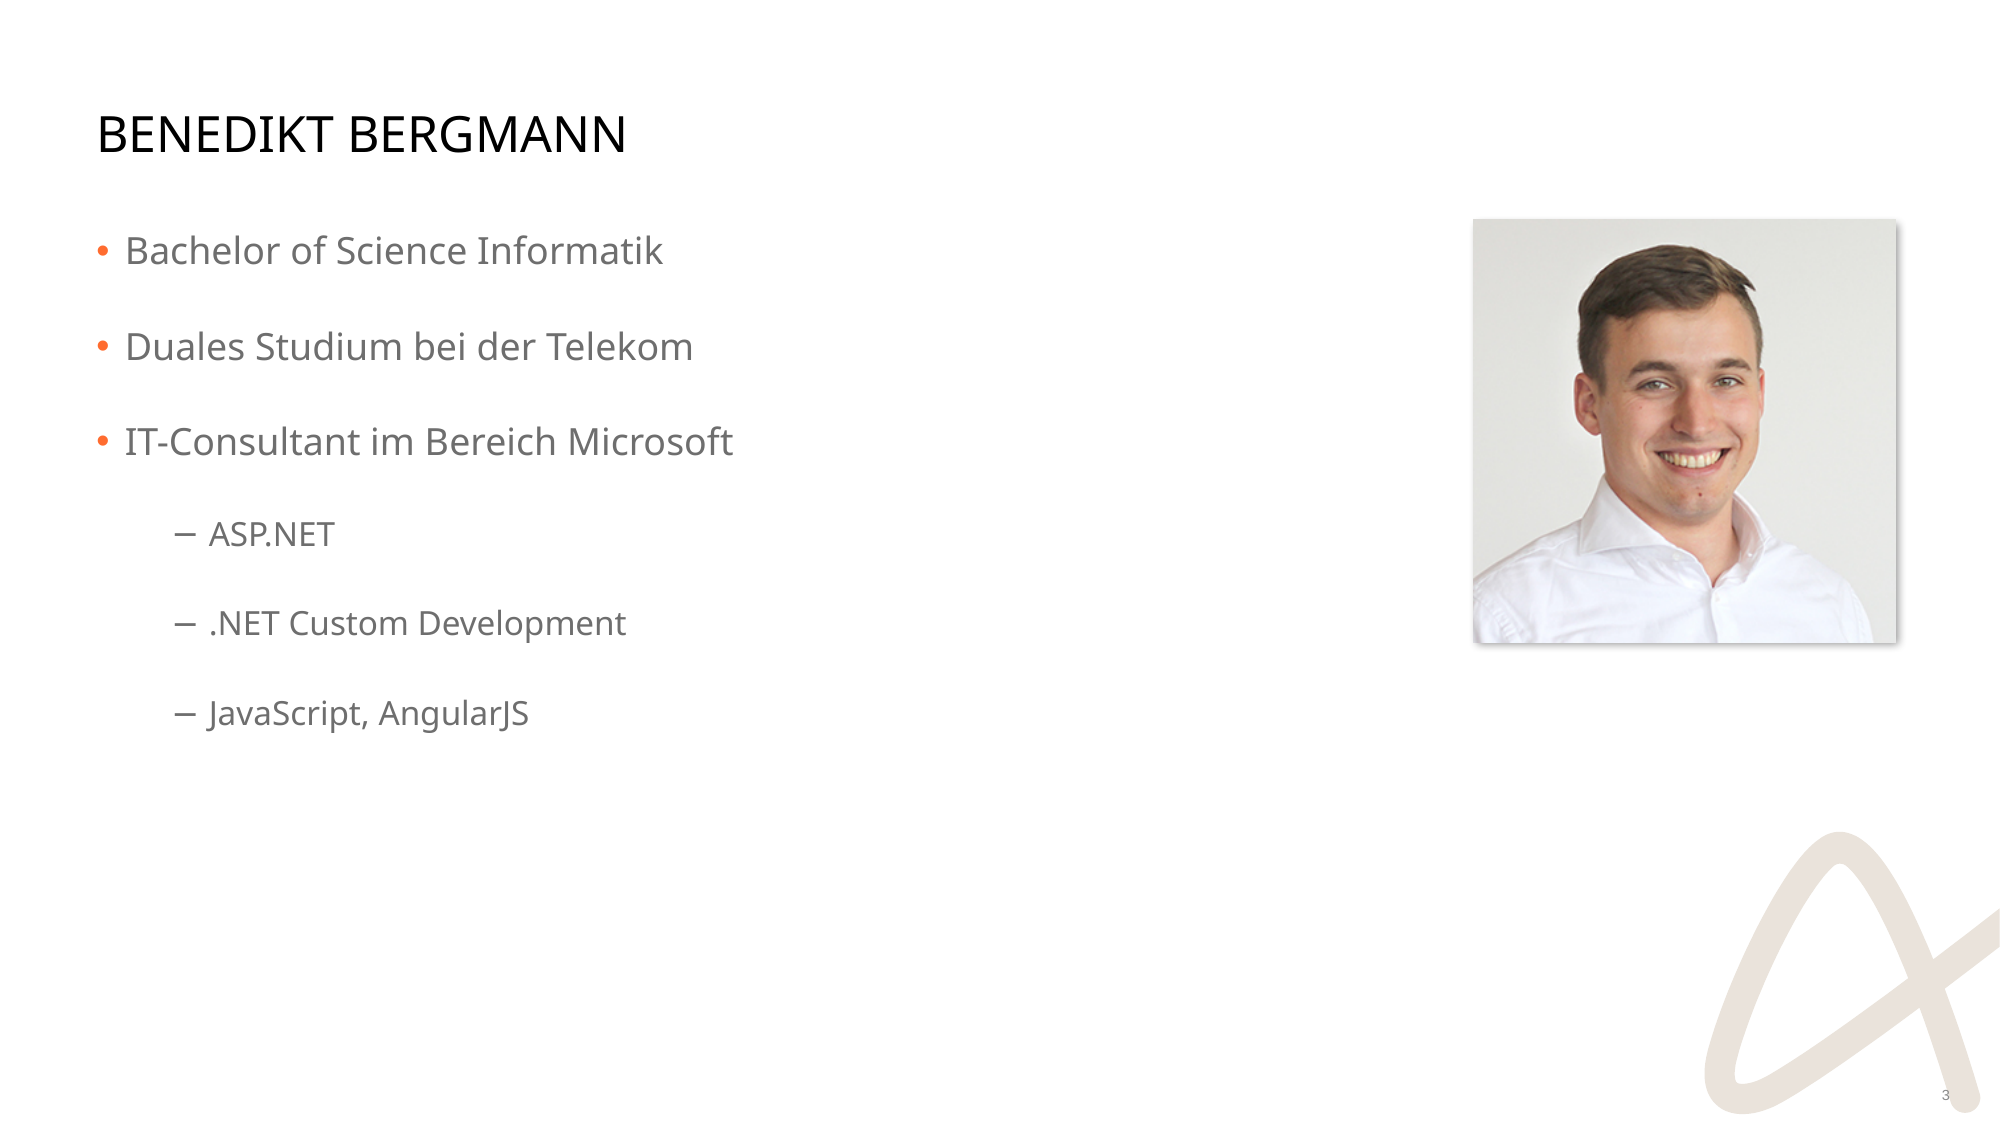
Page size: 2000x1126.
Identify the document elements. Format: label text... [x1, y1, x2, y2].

list Bachelor of Science Informatik Duales Studium bei der Telekom IT-Consultant im Bereich Microsoft ASP.NET .NET Custom Development JavaScript, AngularJS [96, 220, 1566, 1063]
slide_number 3 [1903, 1082, 1950, 1108]
picture [1473, 219, 1896, 643]
title Benedikt Bergmann [96, 36, 1904, 172]
